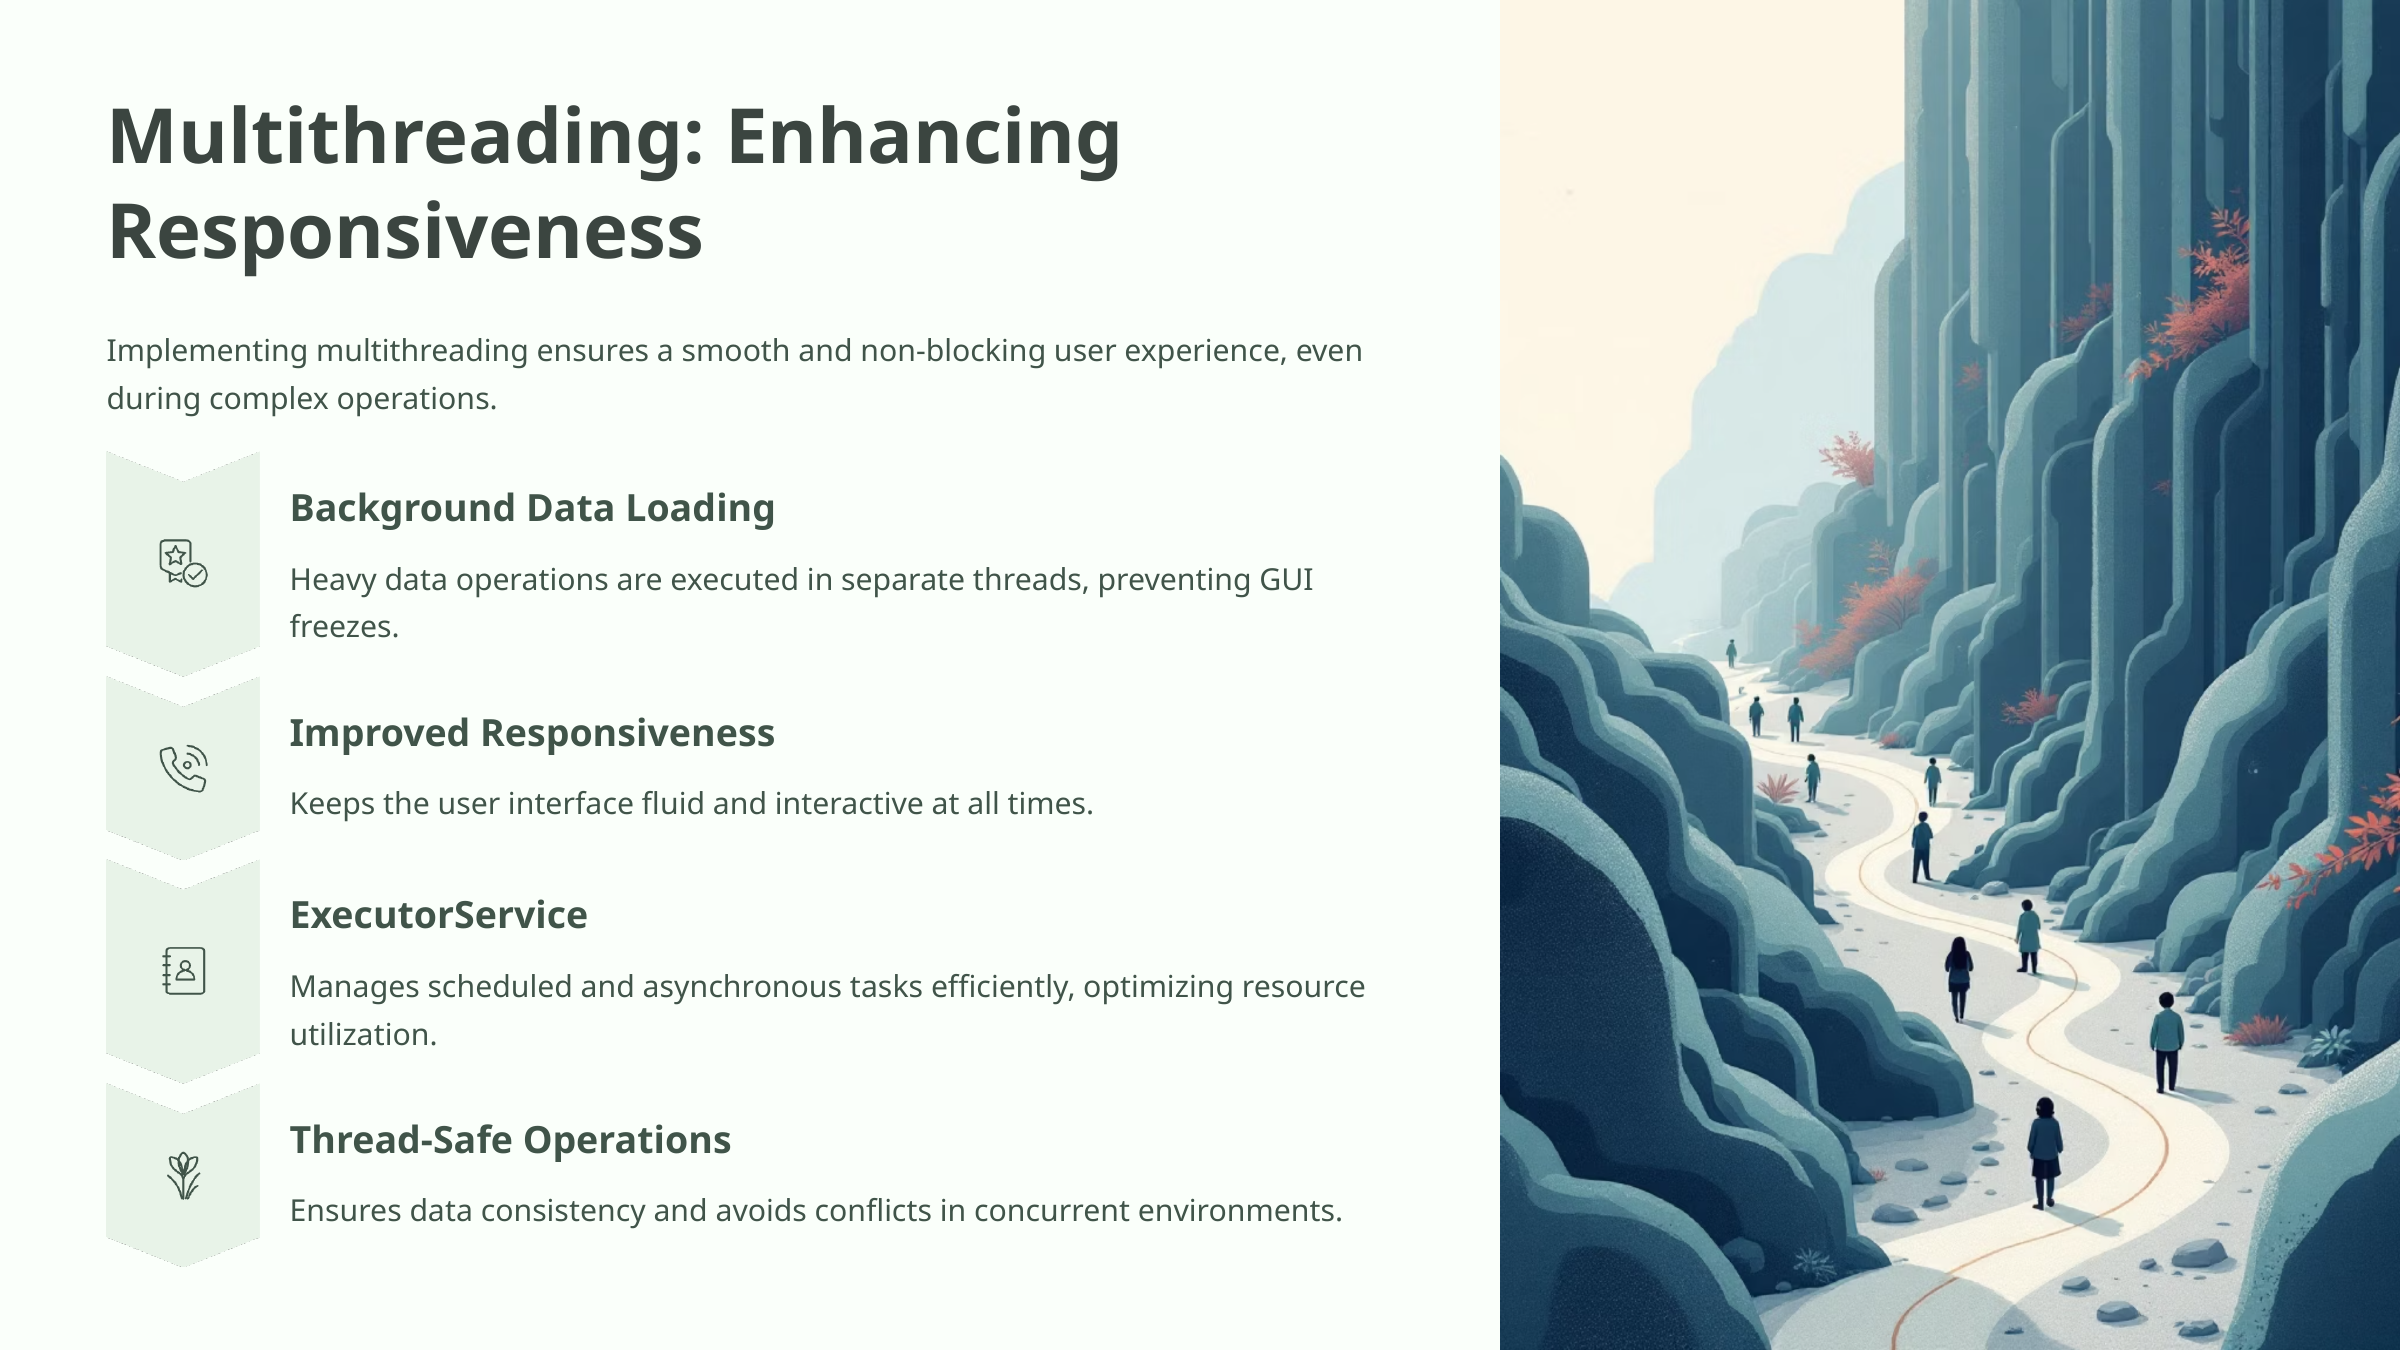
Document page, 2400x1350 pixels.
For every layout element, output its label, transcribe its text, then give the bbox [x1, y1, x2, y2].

text_box Implementing multithreading ensures a smooth and non-blocking user experience, even during complex operations. [106, 320, 1394, 418]
text_box Background Data Loading [289, 482, 794, 530]
text_box Multithreading: Enhancing Responsiveness [106, 83, 1394, 275]
text_box Ensures data consistency and avoids conflicts in concurrent environments. [289, 1179, 1394, 1229]
text_box Manages scheduled and asynchronous tasks efficiently, optimizing resource utilization. [289, 955, 1394, 1054]
text_box Heavy data operations are executed in separate threads, preventing GUI freezes. [289, 548, 1394, 646]
picture [1499, 0, 2400, 1350]
text_box Keeps the user interface fluid and interactive at all times. [289, 772, 1394, 822]
text_box Improved Responsiveness [289, 706, 795, 755]
text_box Thread-Safe Operations [289, 1113, 756, 1162]
text_box ExecutorService [289, 889, 671, 938]
picture [106, 451, 260, 1267]
